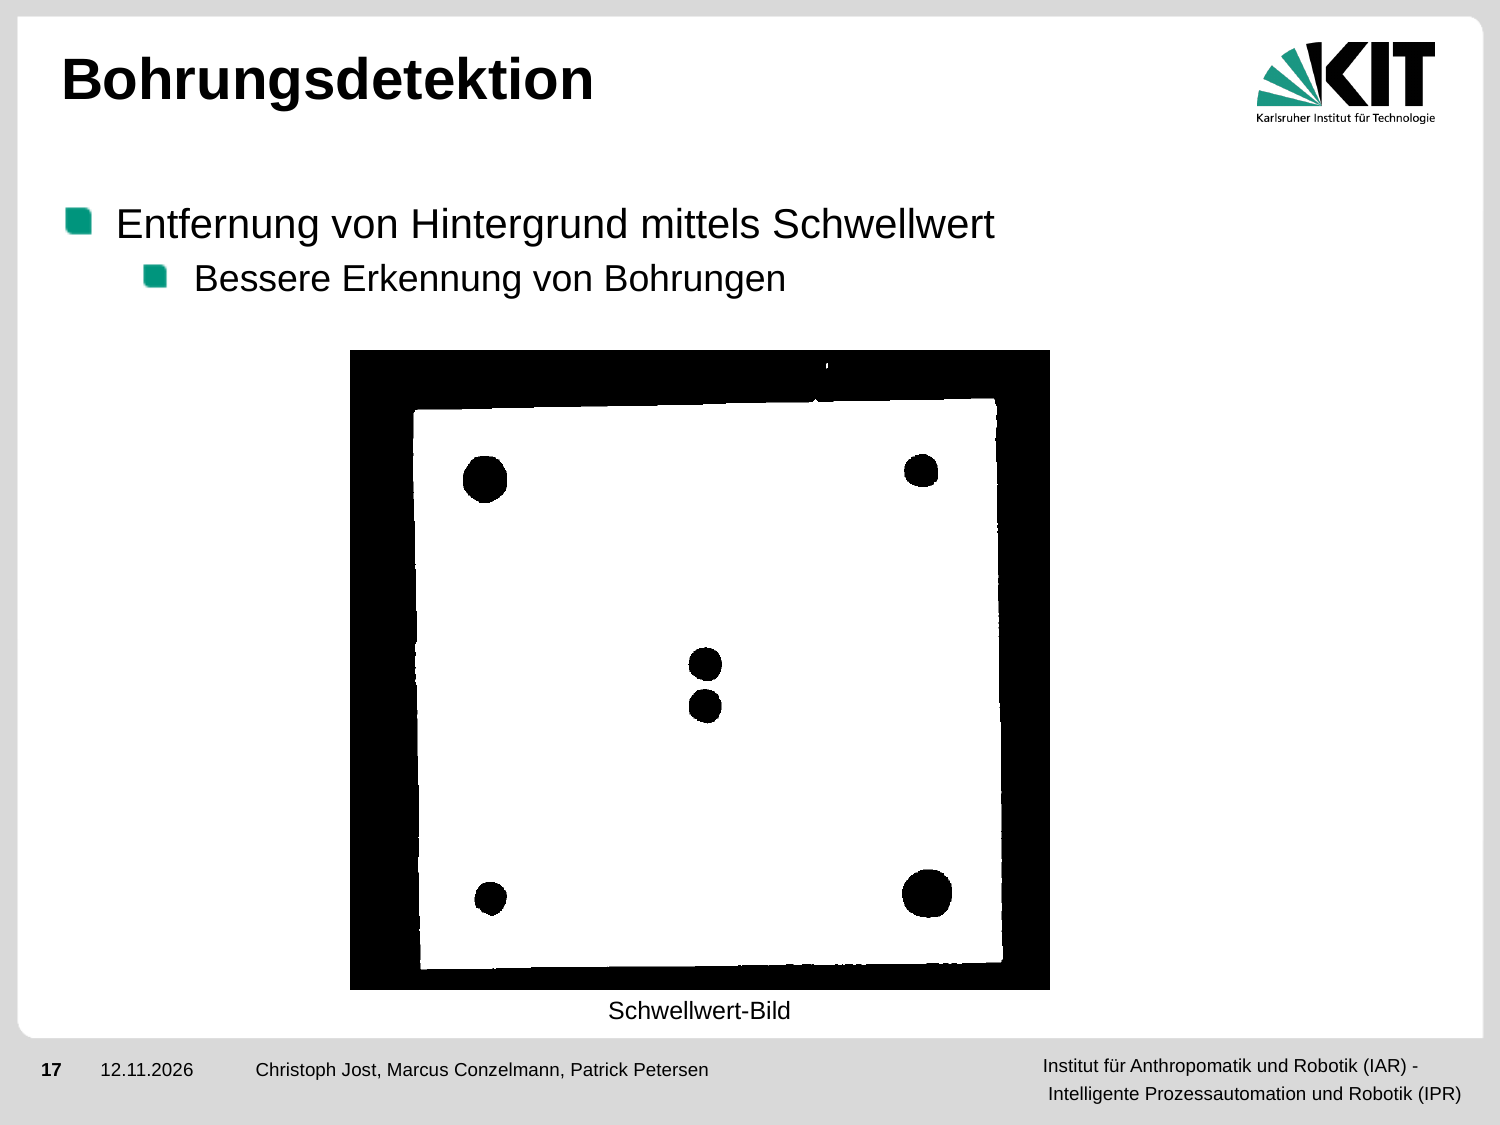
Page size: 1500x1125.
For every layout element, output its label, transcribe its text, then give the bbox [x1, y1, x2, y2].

picture [0, 0, 1500, 1125]
list Entfernung von Hintergrund mittels Schwellwert Bessere Erkennung von Bohrungen [64, 196, 1436, 1000]
text_box Schwellwert-Bild [593, 999, 807, 1033]
title Bohrungsdetektion [17, 23, 1152, 138]
